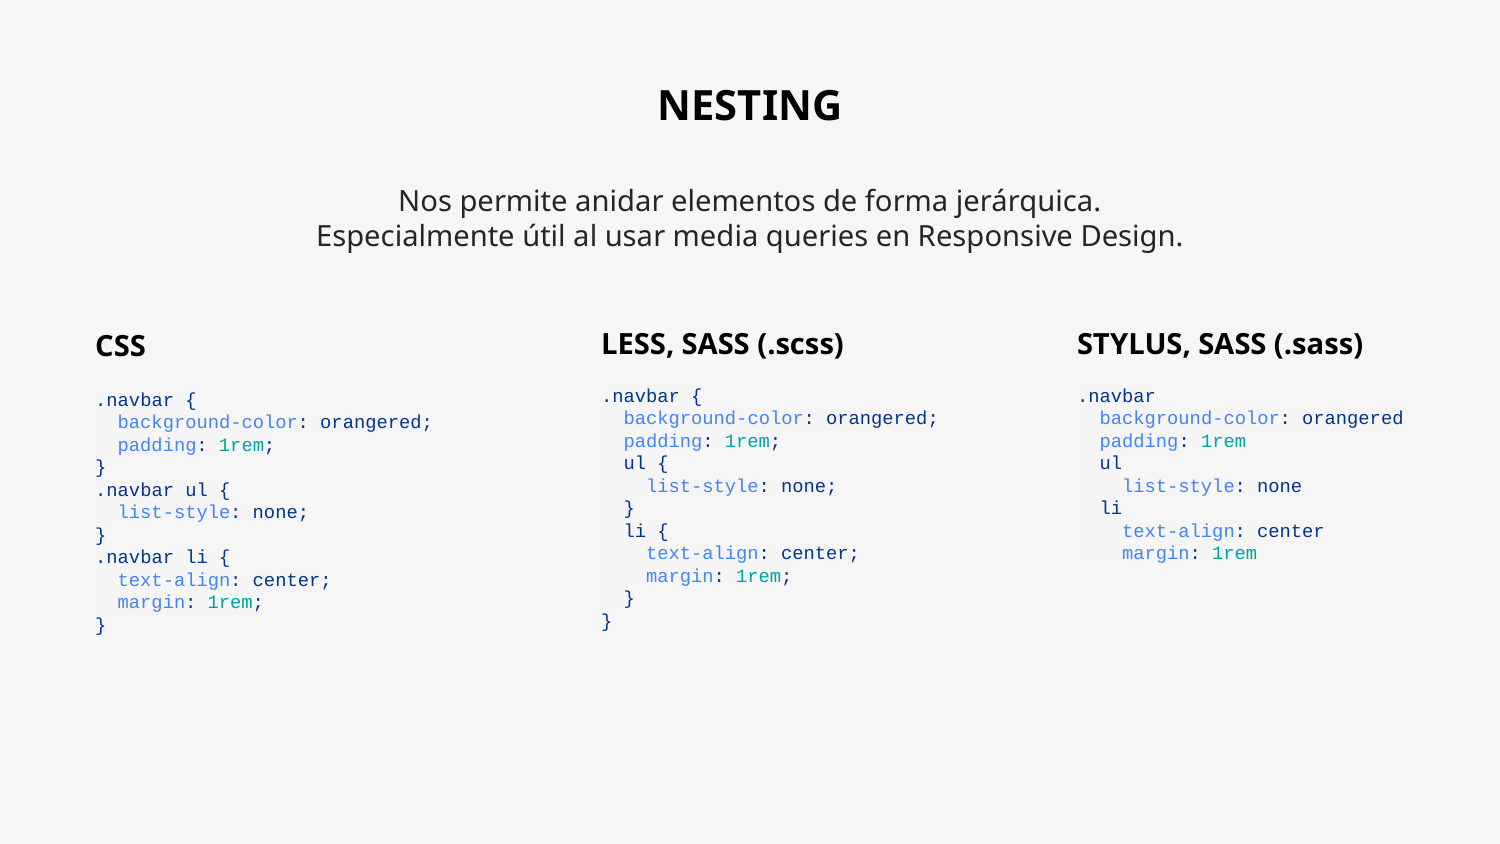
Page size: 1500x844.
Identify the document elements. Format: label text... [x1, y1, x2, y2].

text_box CSS .navbar { background-color: orangered; padding: 1rem; } .navbar ul { list-style: none; } .navbar li { text-align: center; margin: 1rem; } [80, 312, 500, 696]
text_box LESS, SASS (.scss) .navbar { background-color: orangered; padding: 1rem; ul { list-style: none; } li { text-align: center; margin: 1rem; } } [586, 310, 989, 646]
text_box STYLUS, SASS (.sass) .navbar background-color: orangered padding: 1rem ul list-style: none li text-align: center margin: 1rem [1062, 310, 1465, 624]
subtitle Nos permite anidar elementos de forma jerárquica. Especialmente útil al usar media queries en Responsive Design. [51, 166, 1449, 273]
title NESTING [51, 57, 1449, 144]
